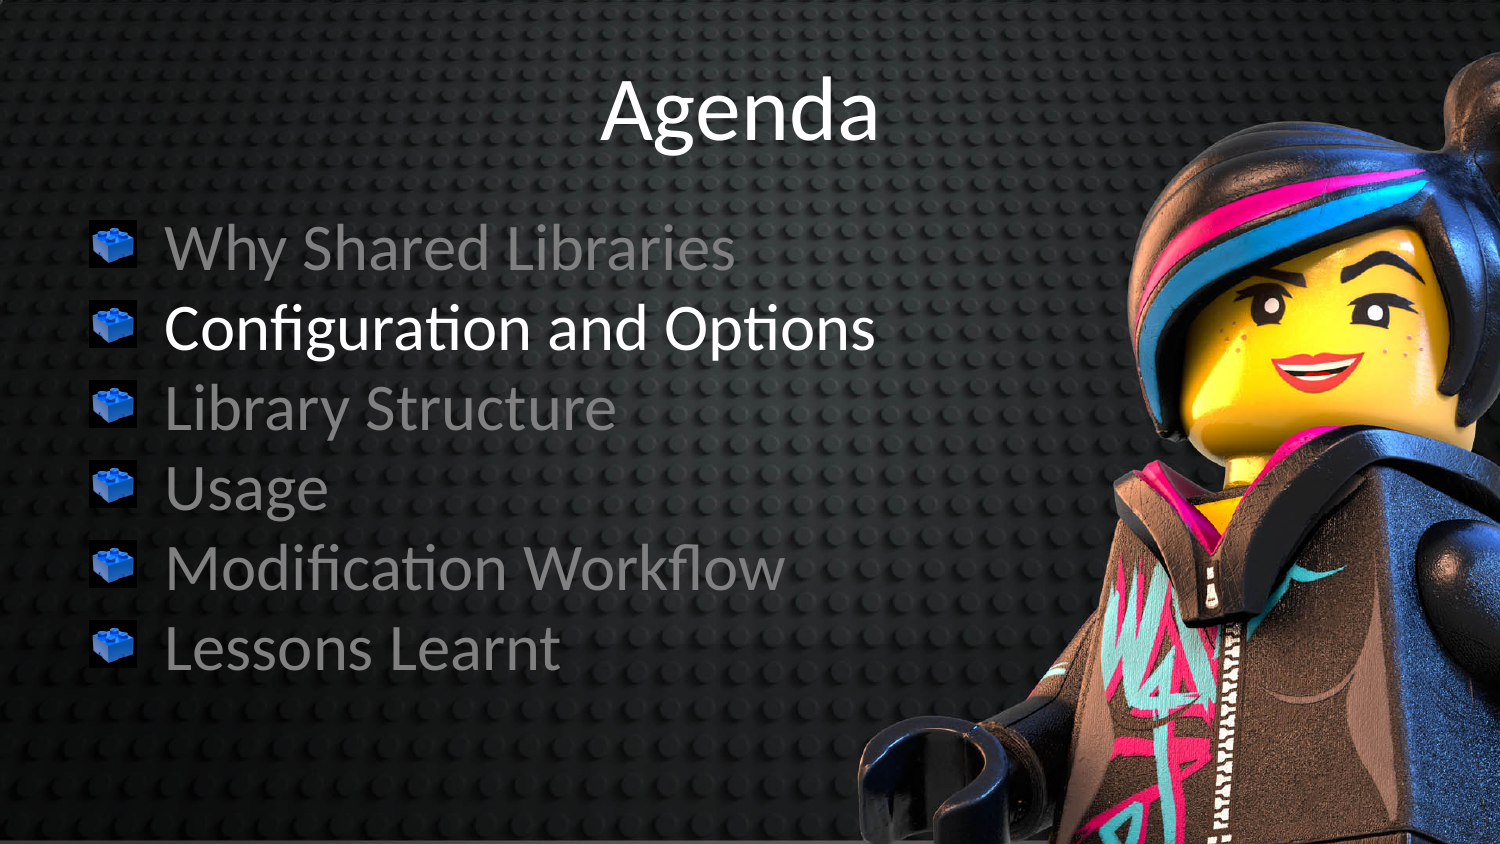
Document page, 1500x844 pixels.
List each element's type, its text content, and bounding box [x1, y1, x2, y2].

text_box Why Shared Libraries Configuration and Options Library Structure Usage Modification Workflow Lessons Learnt [75, 196, 1425, 754]
picture [0, 0, 1500, 844]
text_box Agenda [75, 33, 1425, 175]
